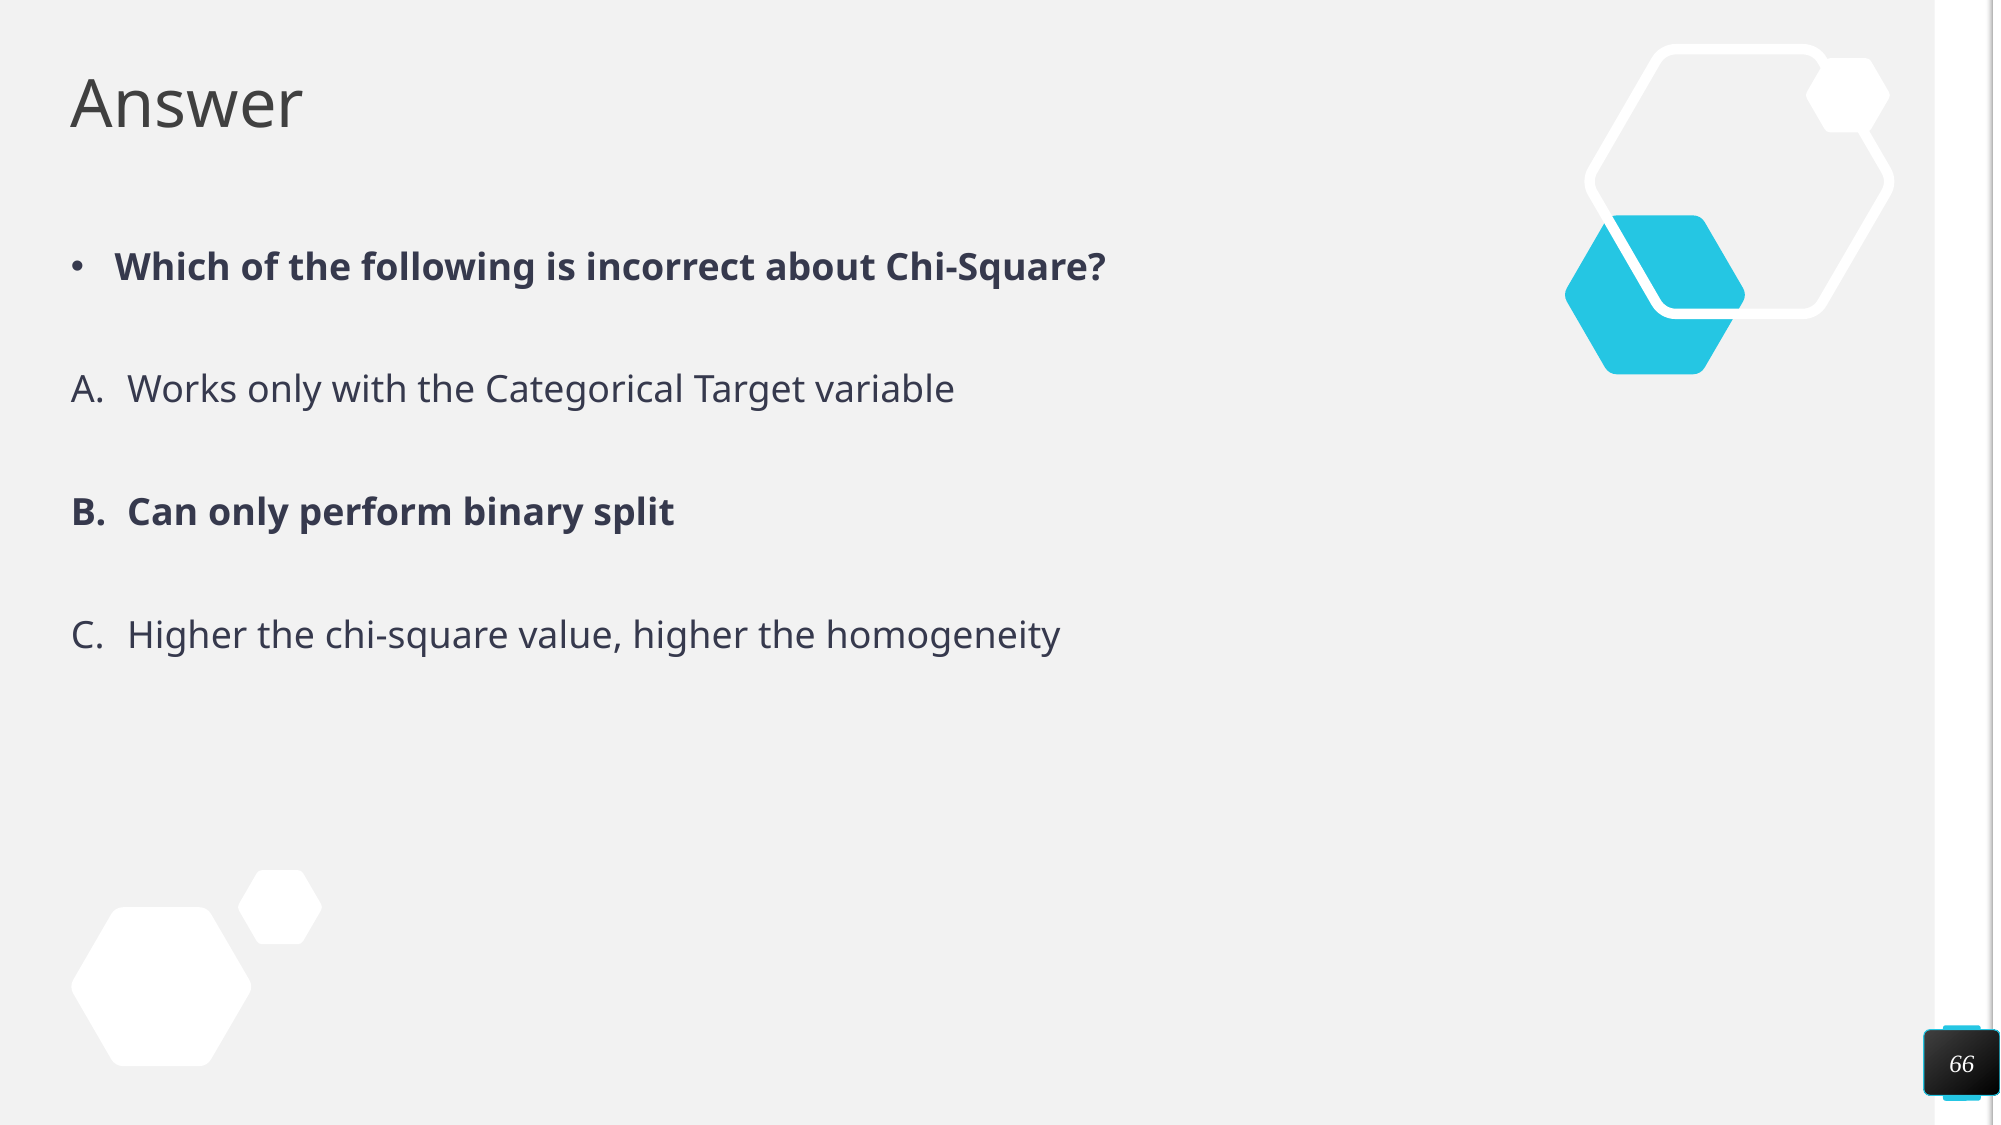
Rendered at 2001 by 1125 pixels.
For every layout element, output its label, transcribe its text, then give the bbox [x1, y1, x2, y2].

list Which of the following is incorrect about Chi-Square? Works only with the Categorical Target variable Can only perform binary split Higher the chi-square value, higher the homogeneity [70, 248, 1930, 1016]
slide_number 66 [1923, 1029, 2000, 1096]
title Answer [70, 70, 1930, 142]
